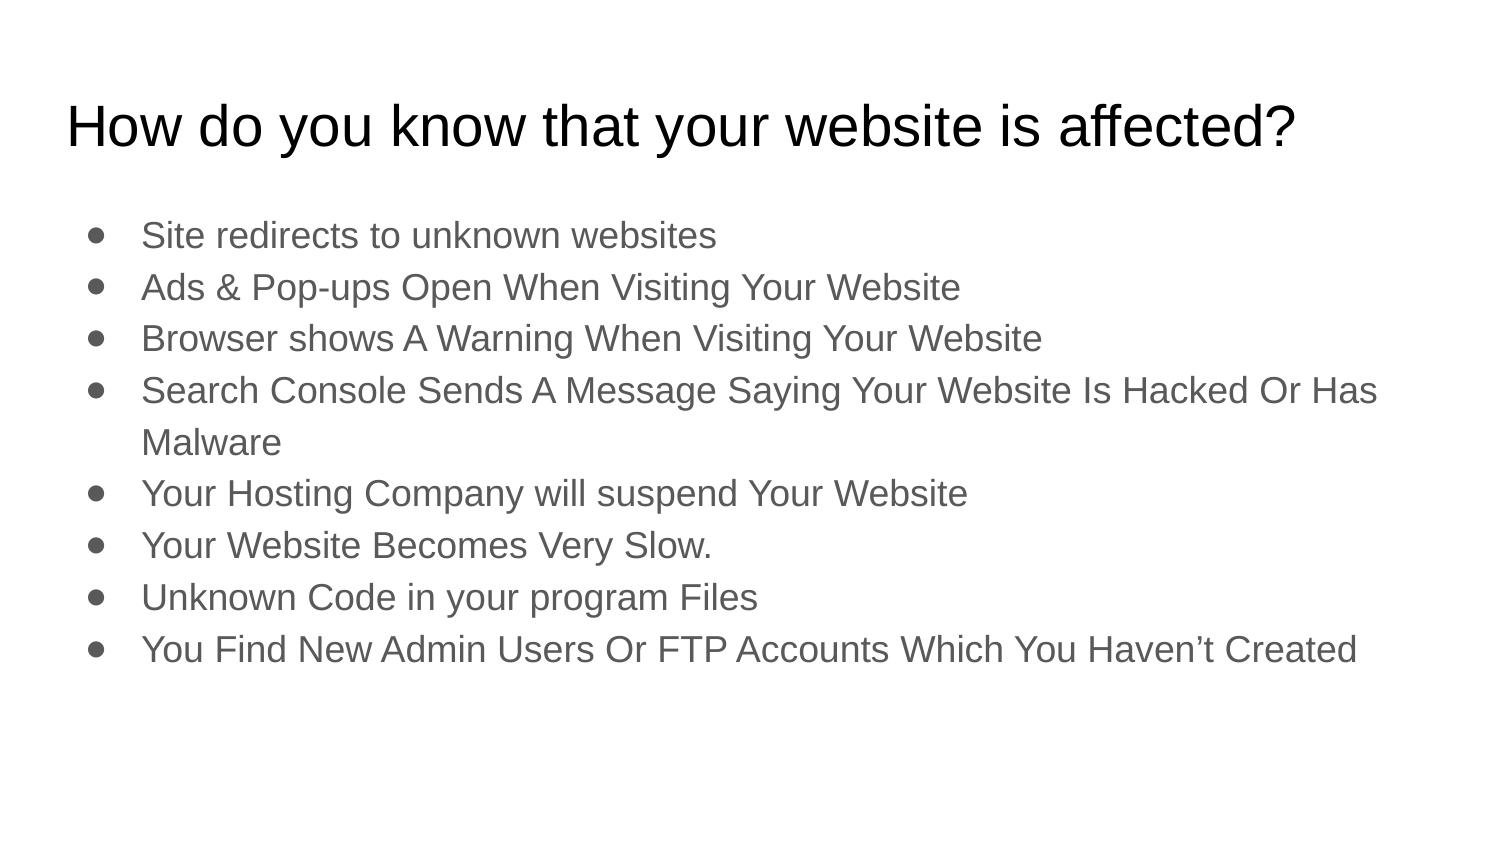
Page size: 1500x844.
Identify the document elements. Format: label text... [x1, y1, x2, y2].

list Site redirects to unknown websites Ads & Pop-ups Open When Visiting Your Website Browser shows A Warning When Visiting Your Website Search Console Sends A Message Saying Your Website Is Hacked Or Has Malware Your Hosting Company will suspend Your Website Your Website Becomes Very Slow. Unknown Code in your program Files You Find New Admin Users Or FTP Accounts Which You Haven’t Created [51, 189, 1449, 750]
title How do you know that your website is affected? [51, 72, 1449, 167]
